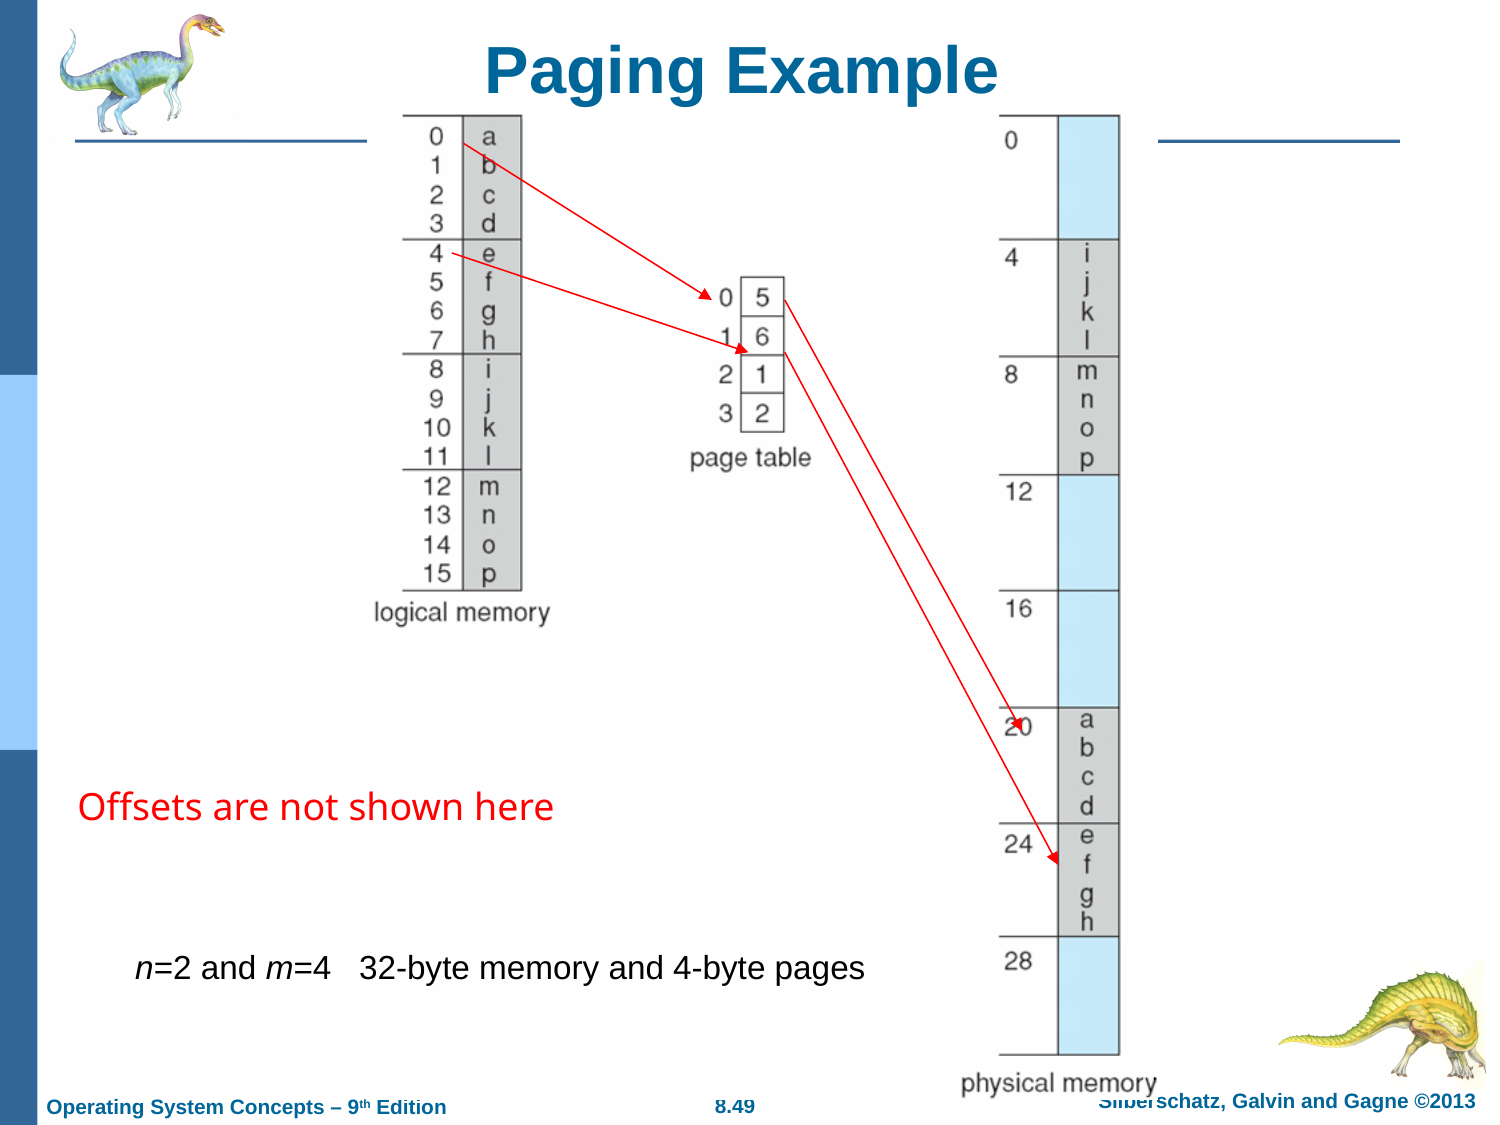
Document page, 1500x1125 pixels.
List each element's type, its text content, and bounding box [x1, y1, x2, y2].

picture [46, 0, 243, 149]
title Paging Example [79, 14, 1405, 115]
text_box Offsets are not shown here [62, 775, 361, 836]
text_box n=2 and m=4 32-byte memory and 4-byte pages [120, 938, 361, 994]
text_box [784, 299, 1023, 351]
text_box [784, 352, 1059, 866]
picture [1275, 959, 1486, 1090]
picture [364, 114, 1158, 1108]
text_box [451, 252, 749, 353]
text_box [463, 142, 713, 251]
